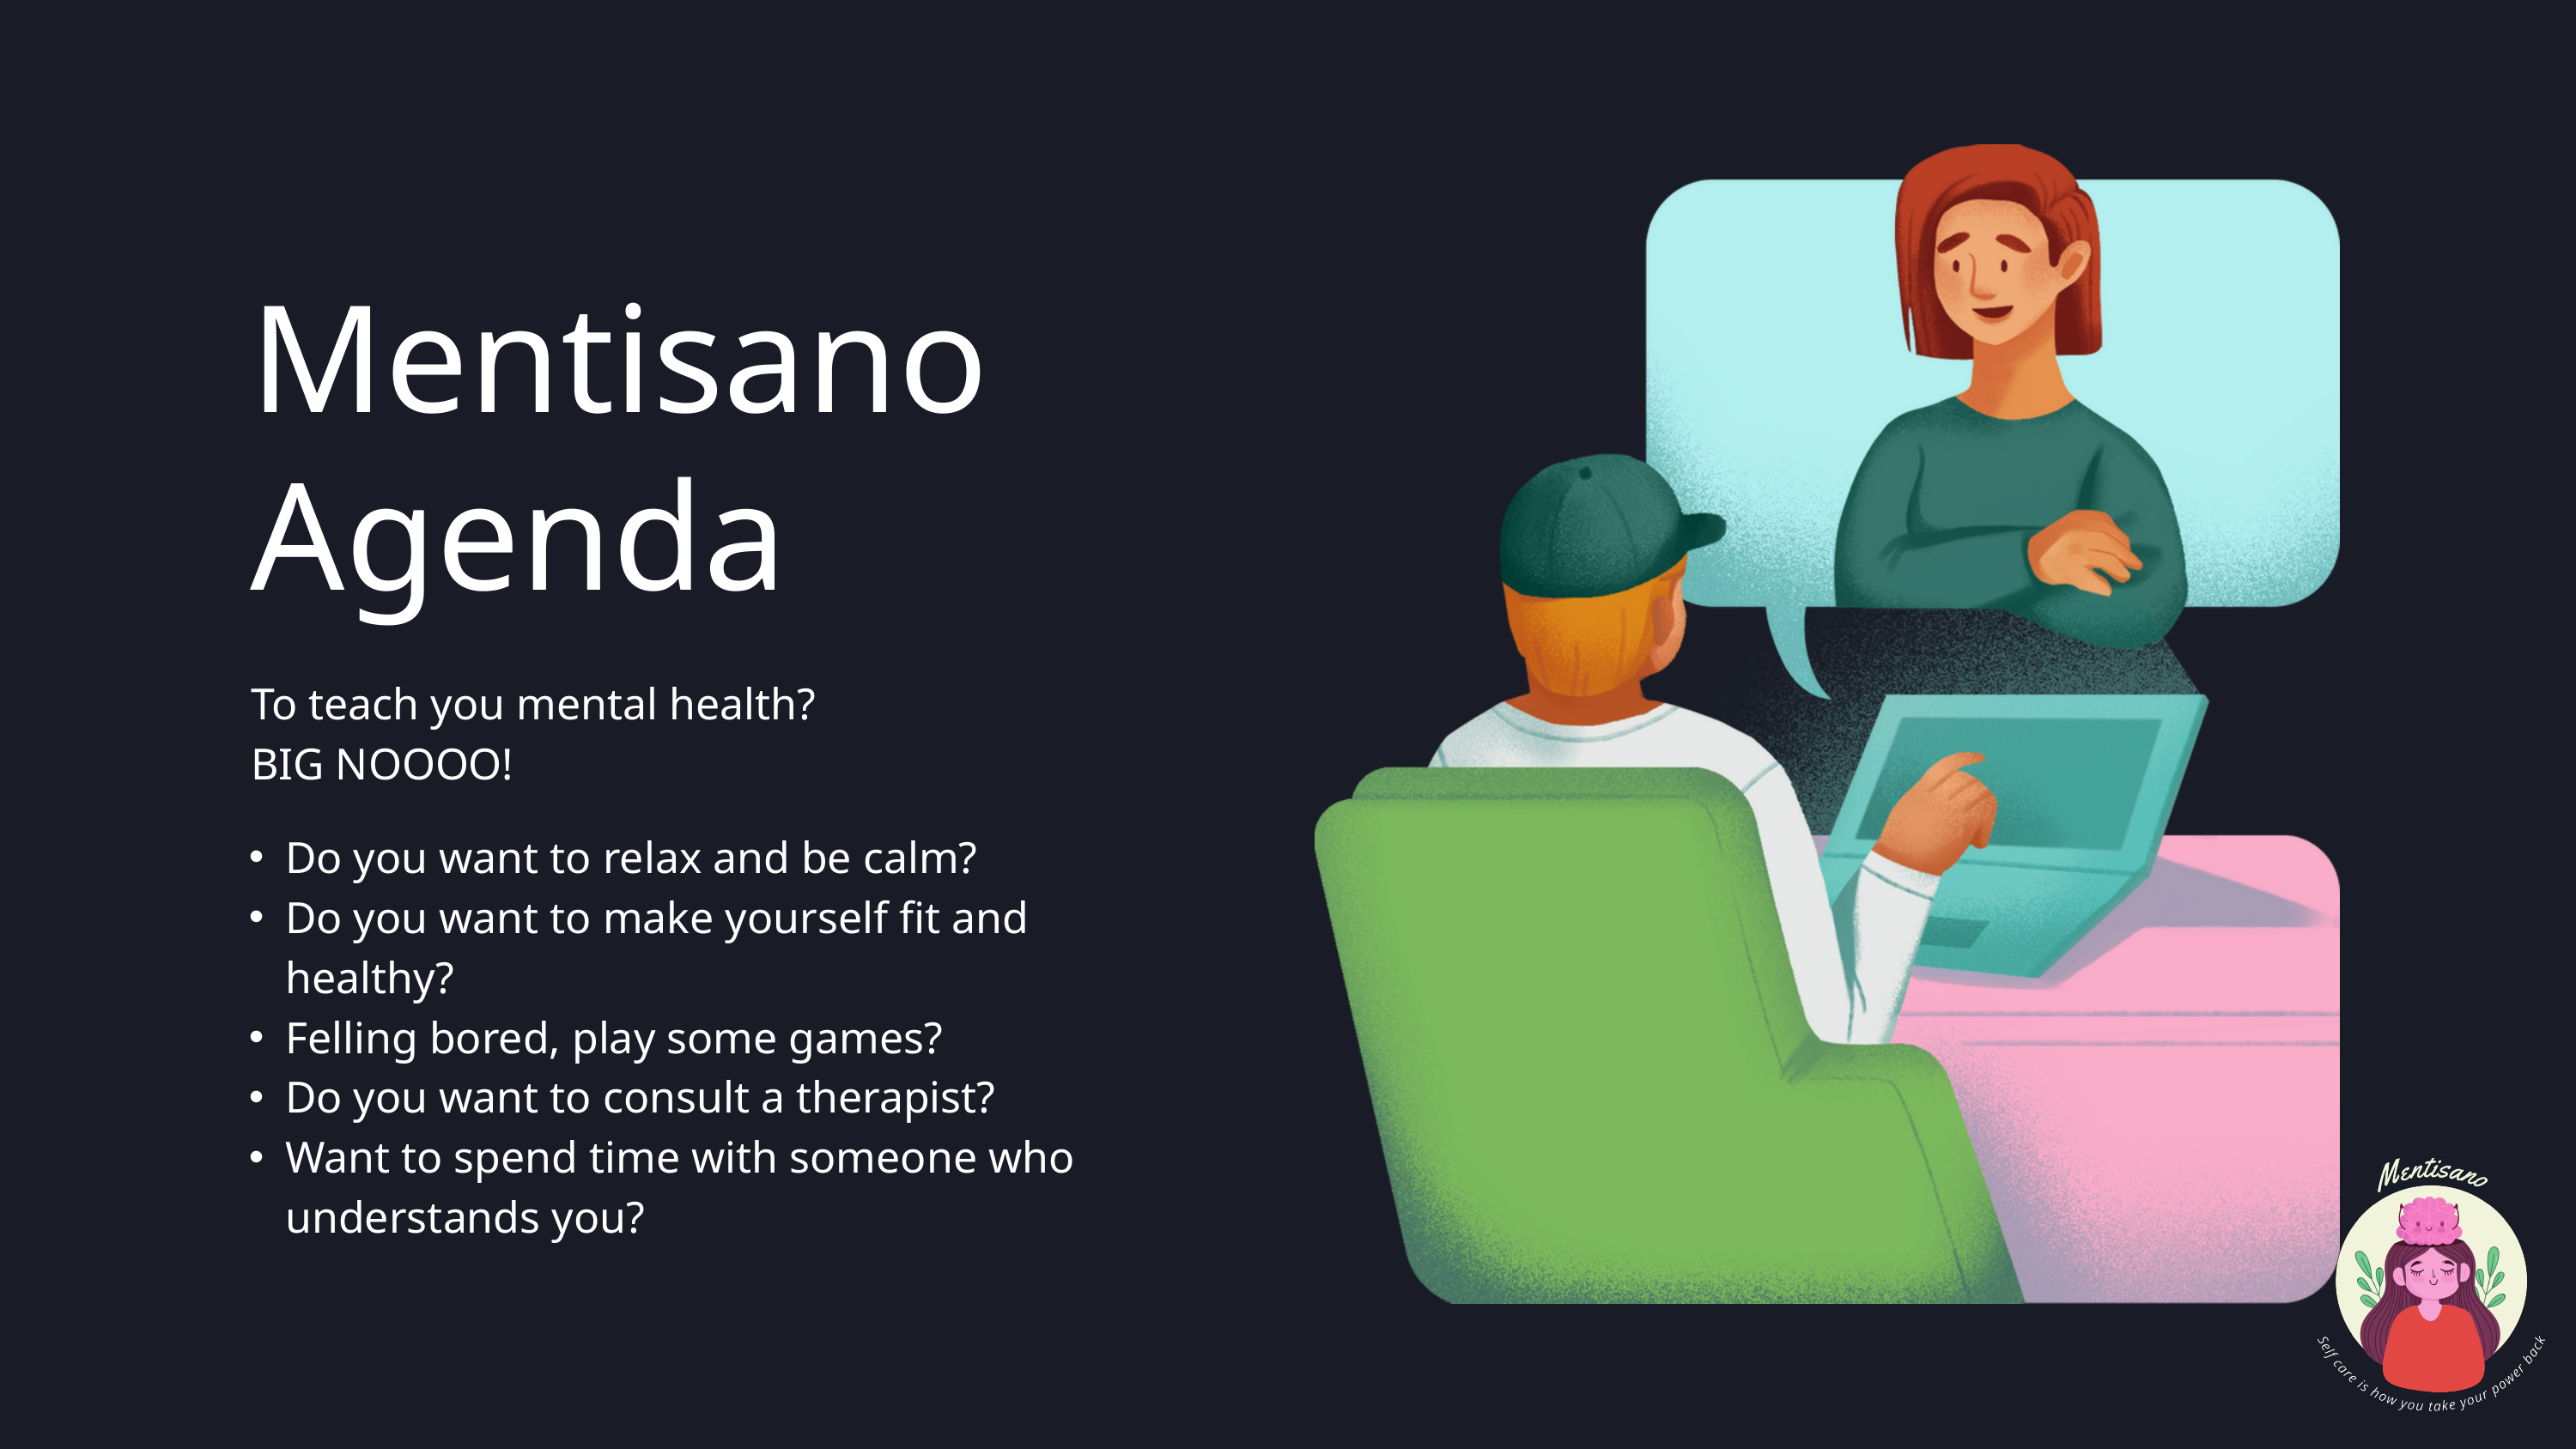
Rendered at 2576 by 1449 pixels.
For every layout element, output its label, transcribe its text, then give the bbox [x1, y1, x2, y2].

picture [1315, 144, 2576, 1449]
text_box Do you want to relax and be calm? Do you want to make yourself fit and healthy? Felling bored, play some games? Do you want to consult a therapist? Want to spend time with someone who understands you? [212, 822, 1177, 1242]
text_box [250, 264, 1139, 787]
